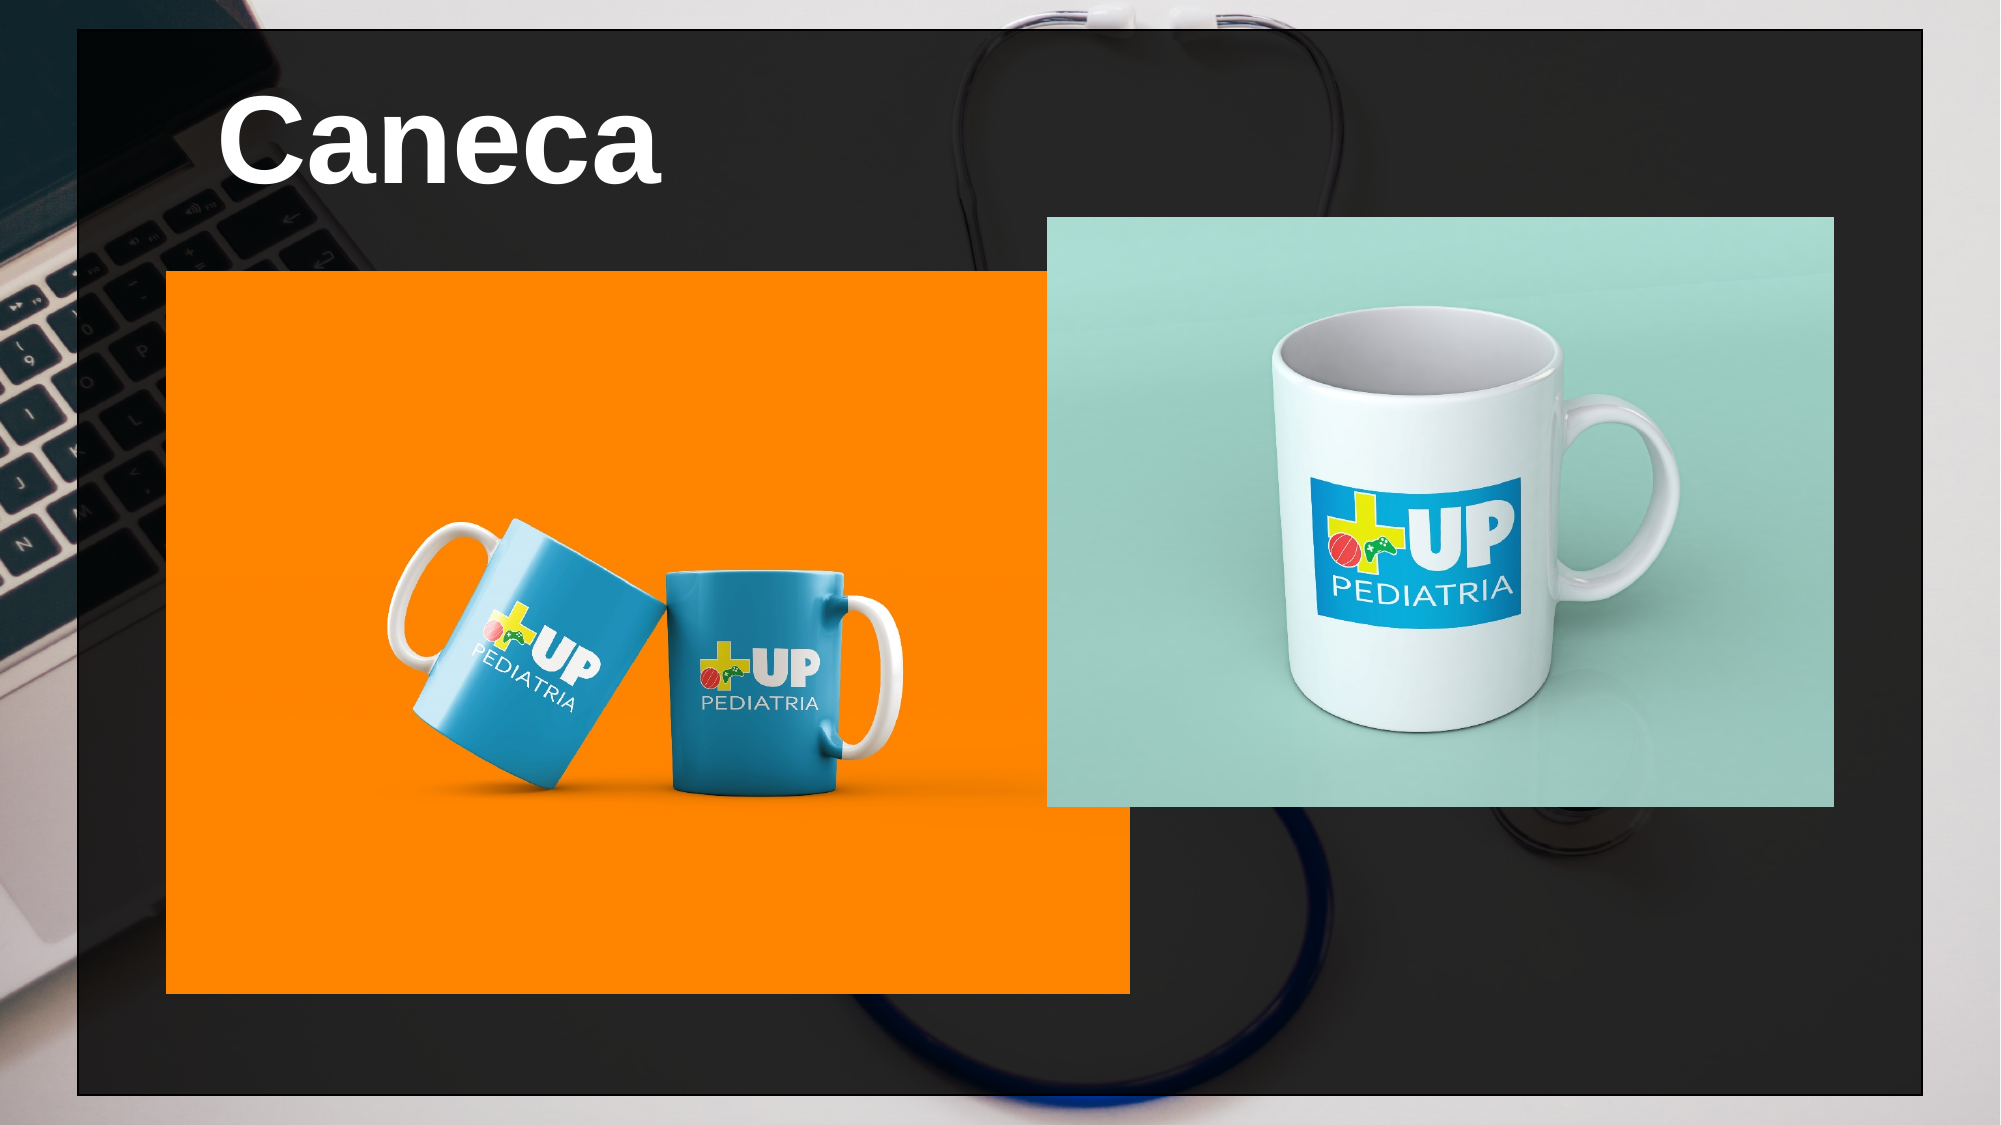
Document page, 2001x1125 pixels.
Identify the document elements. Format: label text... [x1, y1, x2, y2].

picture [0, 0, 2001, 1125]
text_box Caneca [166, 51, 1362, 216]
text_box [77, 29, 1923, 1096]
